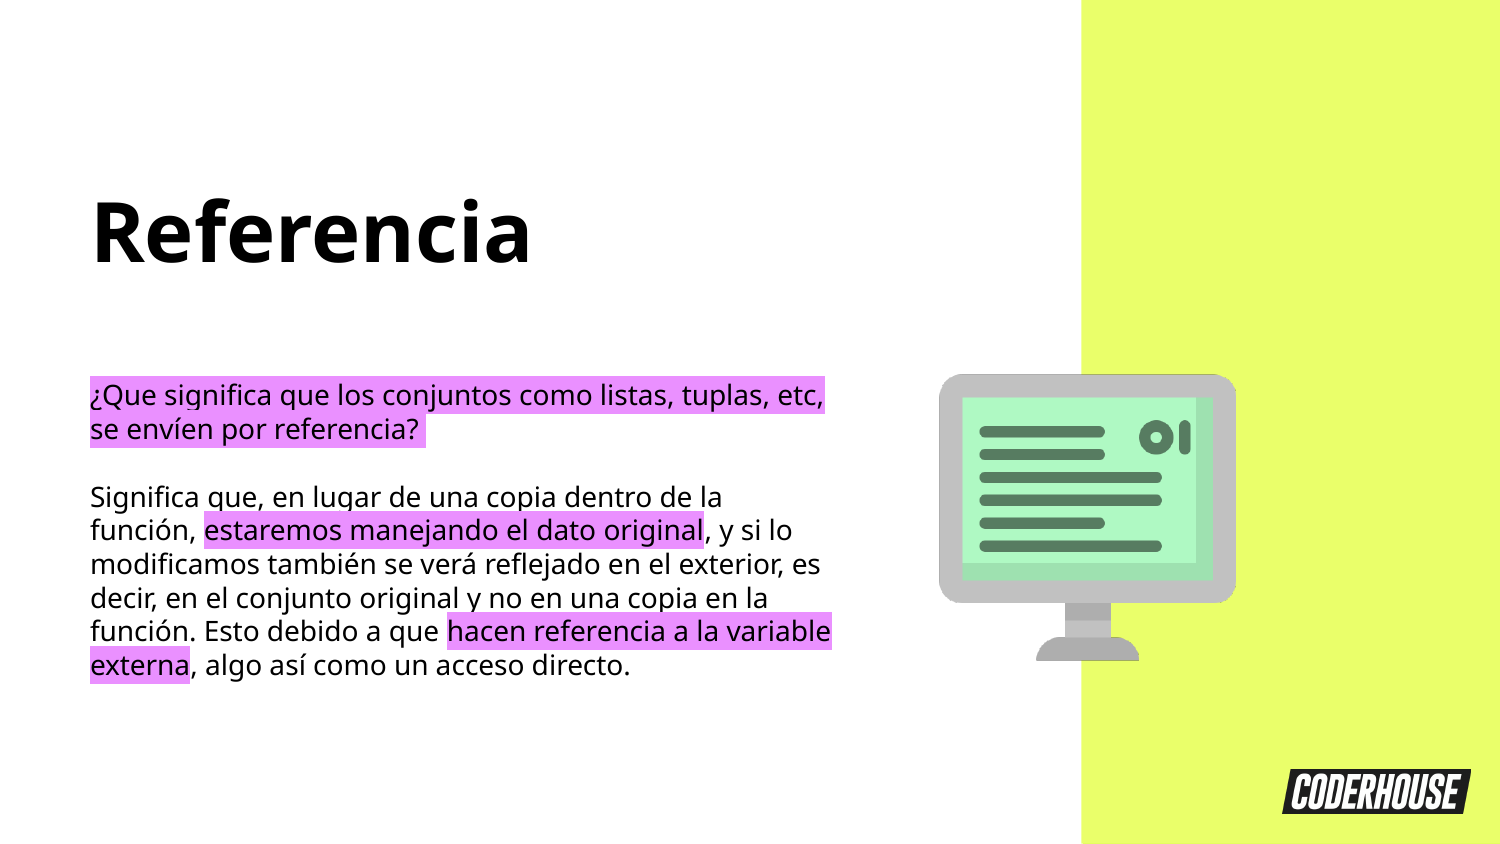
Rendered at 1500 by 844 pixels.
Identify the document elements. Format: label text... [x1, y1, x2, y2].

picture [1281, 769, 1471, 814]
picture [0, 0, 1270, 844]
text_box Referencia [75, 175, 851, 296]
text_box ¿Que significa que los conjuntos como listas, tuplas, etc, se envíen por referencia? Significa que, en lugar de una copia dentro de la función, estaremos manejando el dato original, y si lo modificamos también se verá reflejado en el exterior, es decir, en el conjunto original y no en una copia en la función. Esto debido a que hacen referencia a la variable externa, algo así como un acceso directo. [75, 362, 851, 697]
